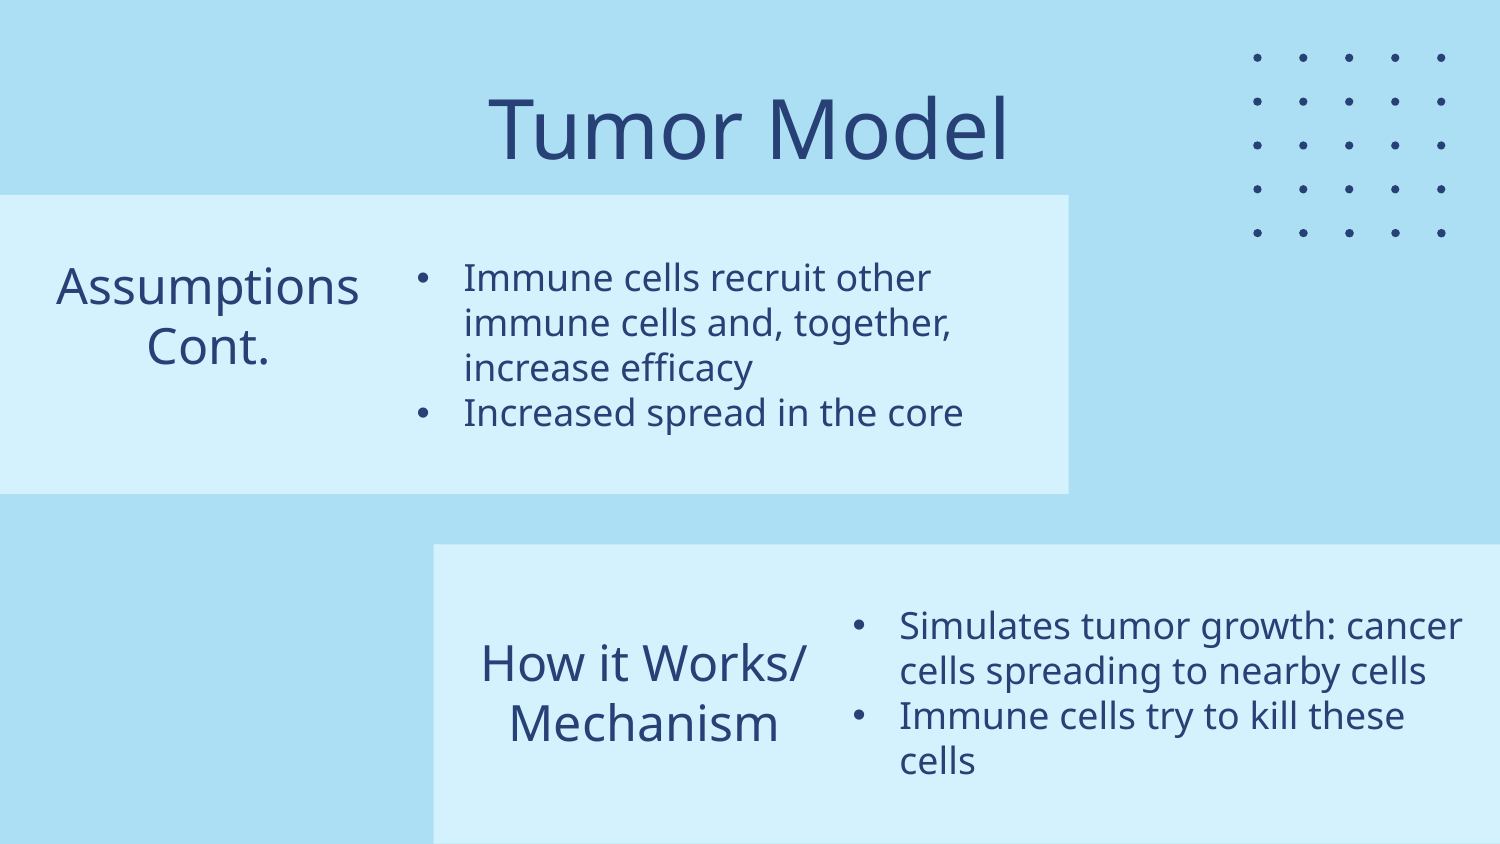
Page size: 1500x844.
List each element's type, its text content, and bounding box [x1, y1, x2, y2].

subtitle Immune cells recruit other immune cells and, together, increase efficacy Increased spread in the core [401, 238, 1034, 451]
subtitle Assumptions Cont. [16, 238, 401, 451]
subtitle How it Works/ Mechanism [456, 585, 833, 799]
subtitle Simulates tumor growth: cancer cells spreading to nearby cells Immune cells try to kill these cells [837, 585, 1500, 799]
title Tumor Model [118, 61, 1382, 182]
